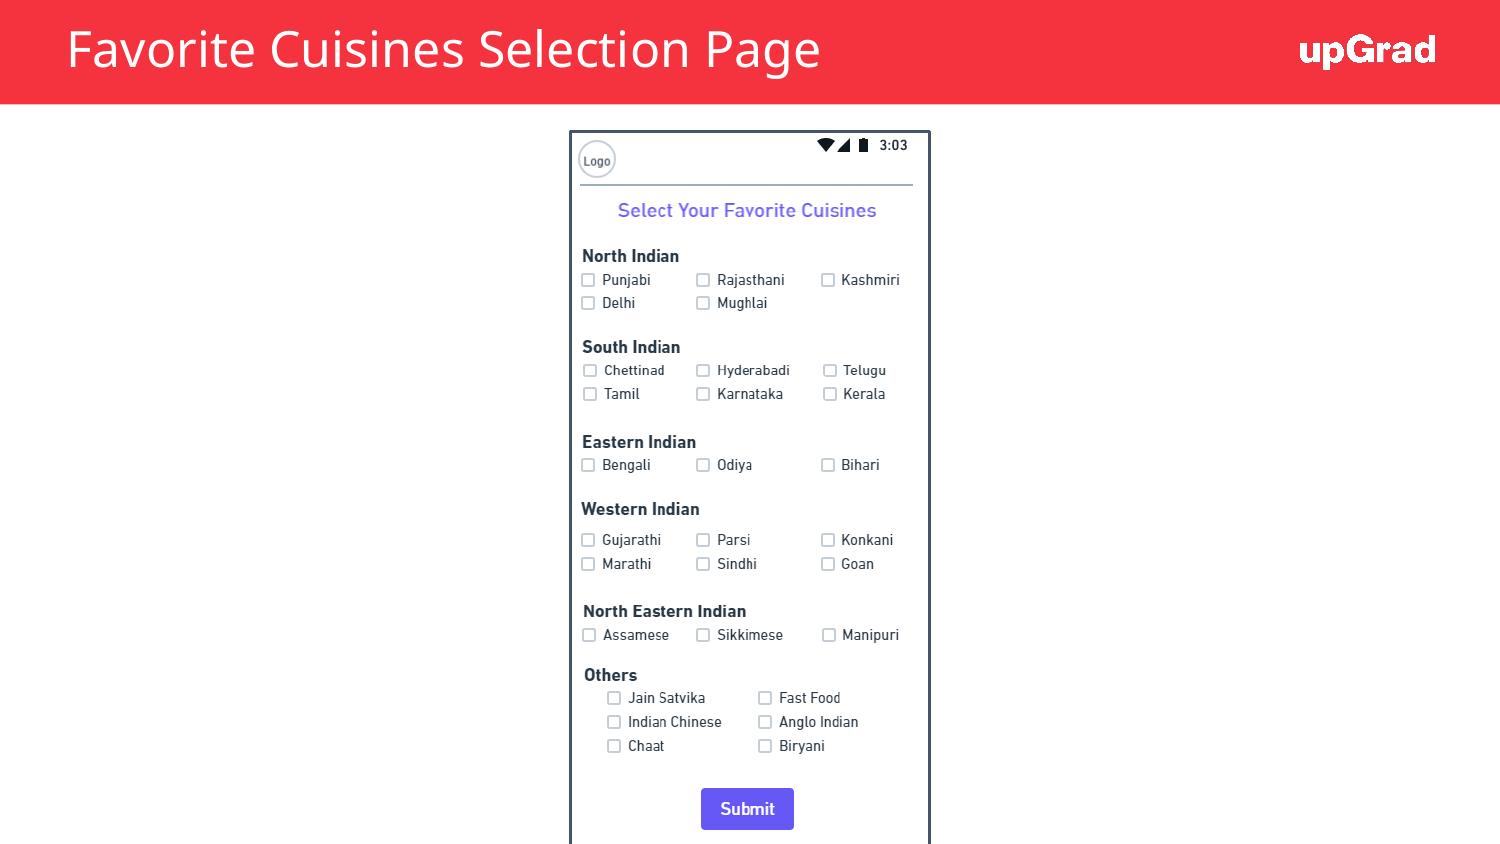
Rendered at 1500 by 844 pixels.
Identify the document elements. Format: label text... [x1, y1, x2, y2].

picture [1300, 34, 1435, 70]
picture [572, 133, 928, 844]
title Favorite Cuisines Selection Page [51, 20, 907, 83]
